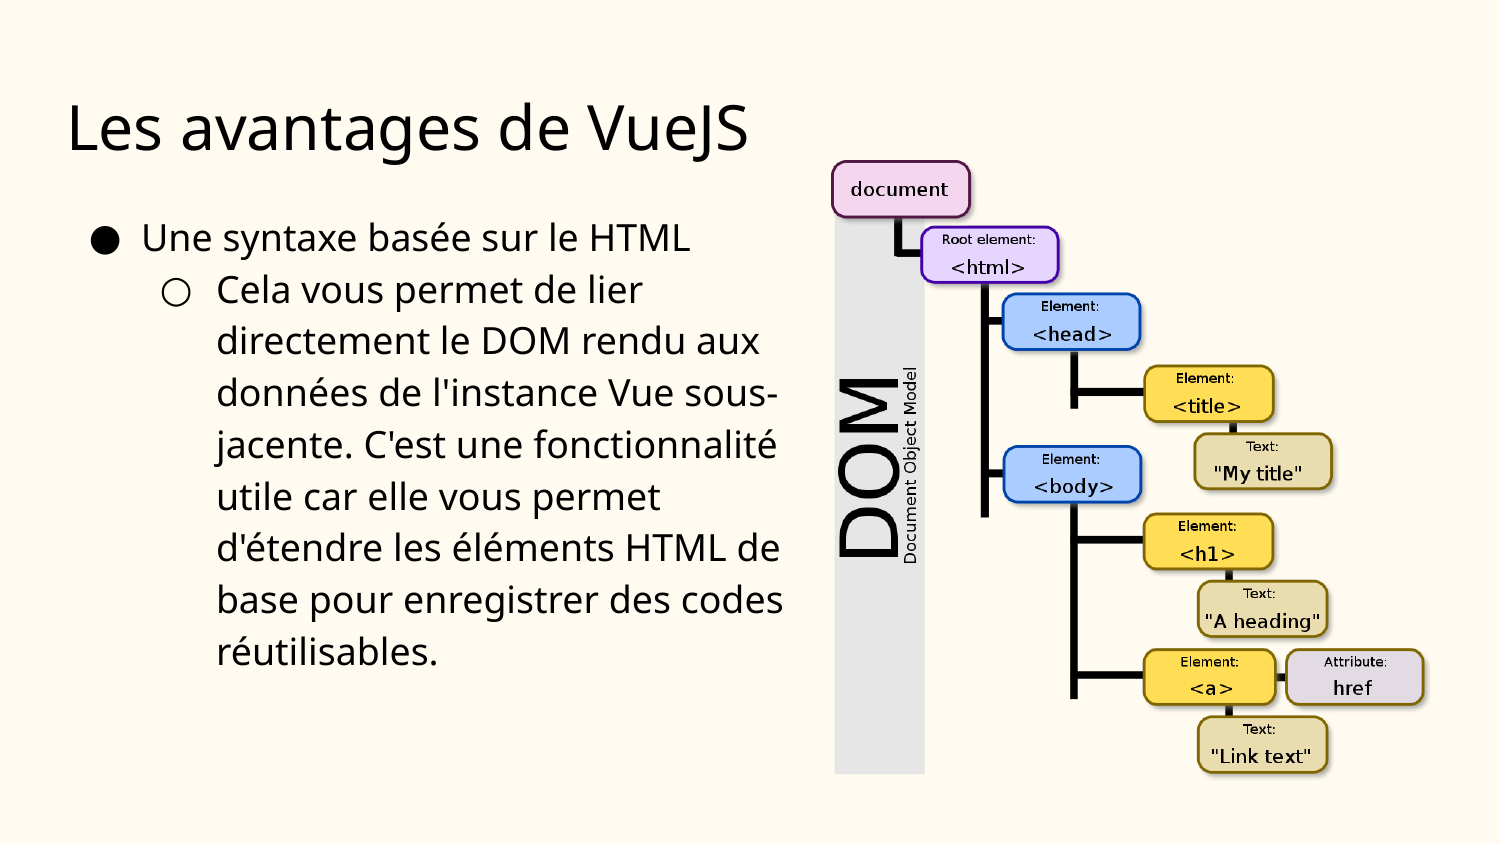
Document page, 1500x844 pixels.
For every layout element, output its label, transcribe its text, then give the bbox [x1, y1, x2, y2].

list Une syntaxe basée sur le HTML Cela vous permet de lier directement le DOM rendu aux données de l'instance Vue sous-jacente. C'est une fonctionnalité utile car elle vous permet d'étendre les éléments HTML de base pour enregistrer des codes réutilisables. [51, 192, 808, 750]
picture [830, 160, 1431, 782]
title Les avantages de VueJS [51, 72, 1449, 174]
